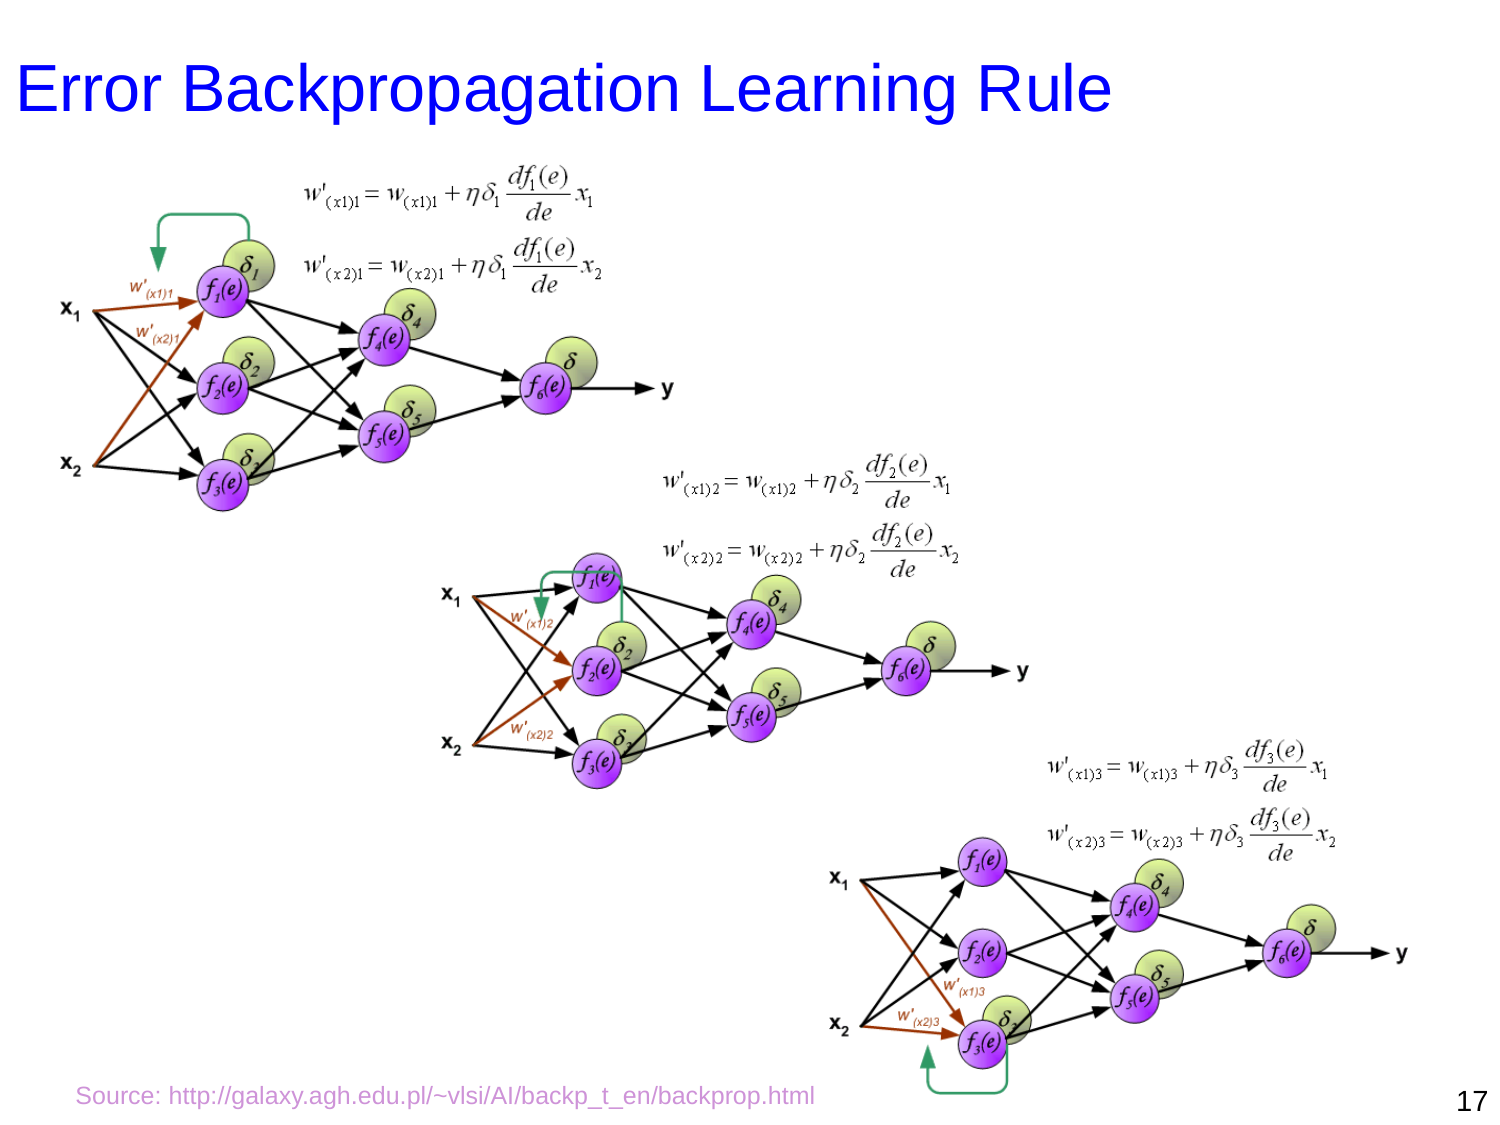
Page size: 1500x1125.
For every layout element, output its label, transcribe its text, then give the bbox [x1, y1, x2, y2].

title Error Backpropagation Learning Rule [0, 29, 1500, 156]
text_box Source: http://galaxy.agh.edu.pl/~vlsi/AI/backp_t_en/backprop.html [60, 1072, 1116, 1117]
picture [60, 154, 1409, 1096]
slide_number 17 [1441, 1056, 1500, 1125]
